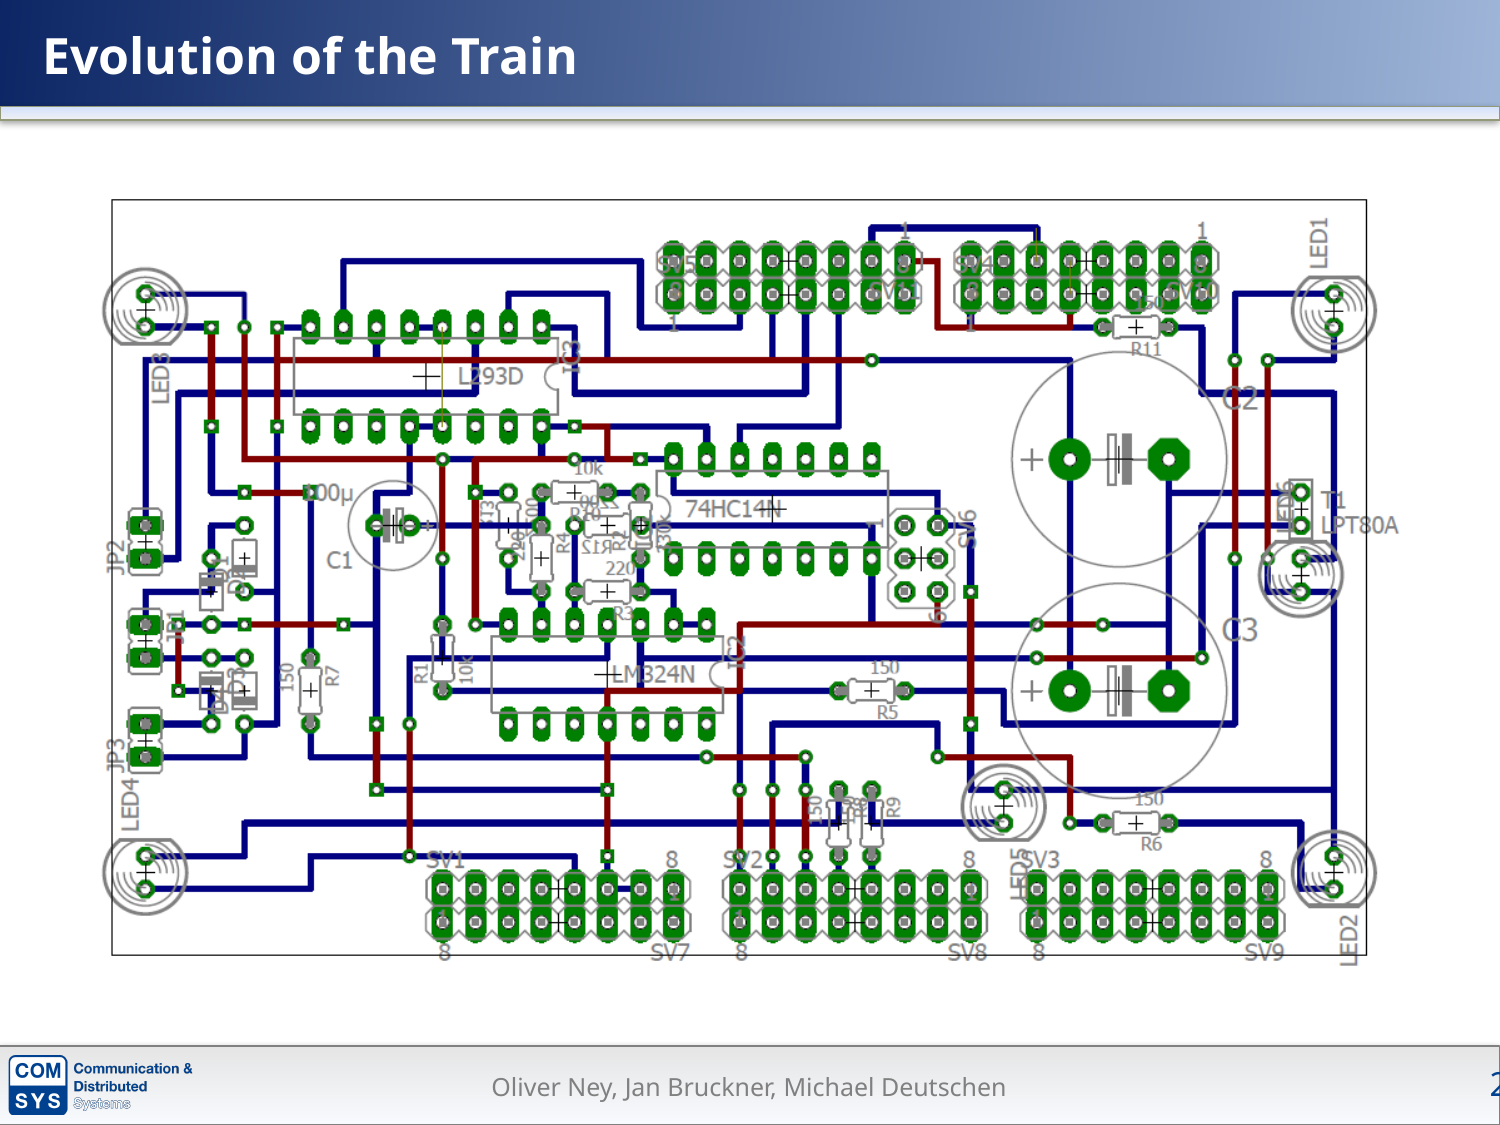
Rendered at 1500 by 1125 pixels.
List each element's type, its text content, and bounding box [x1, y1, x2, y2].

title Evolution of the Train [27, 16, 1464, 92]
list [98, 193, 1406, 971]
